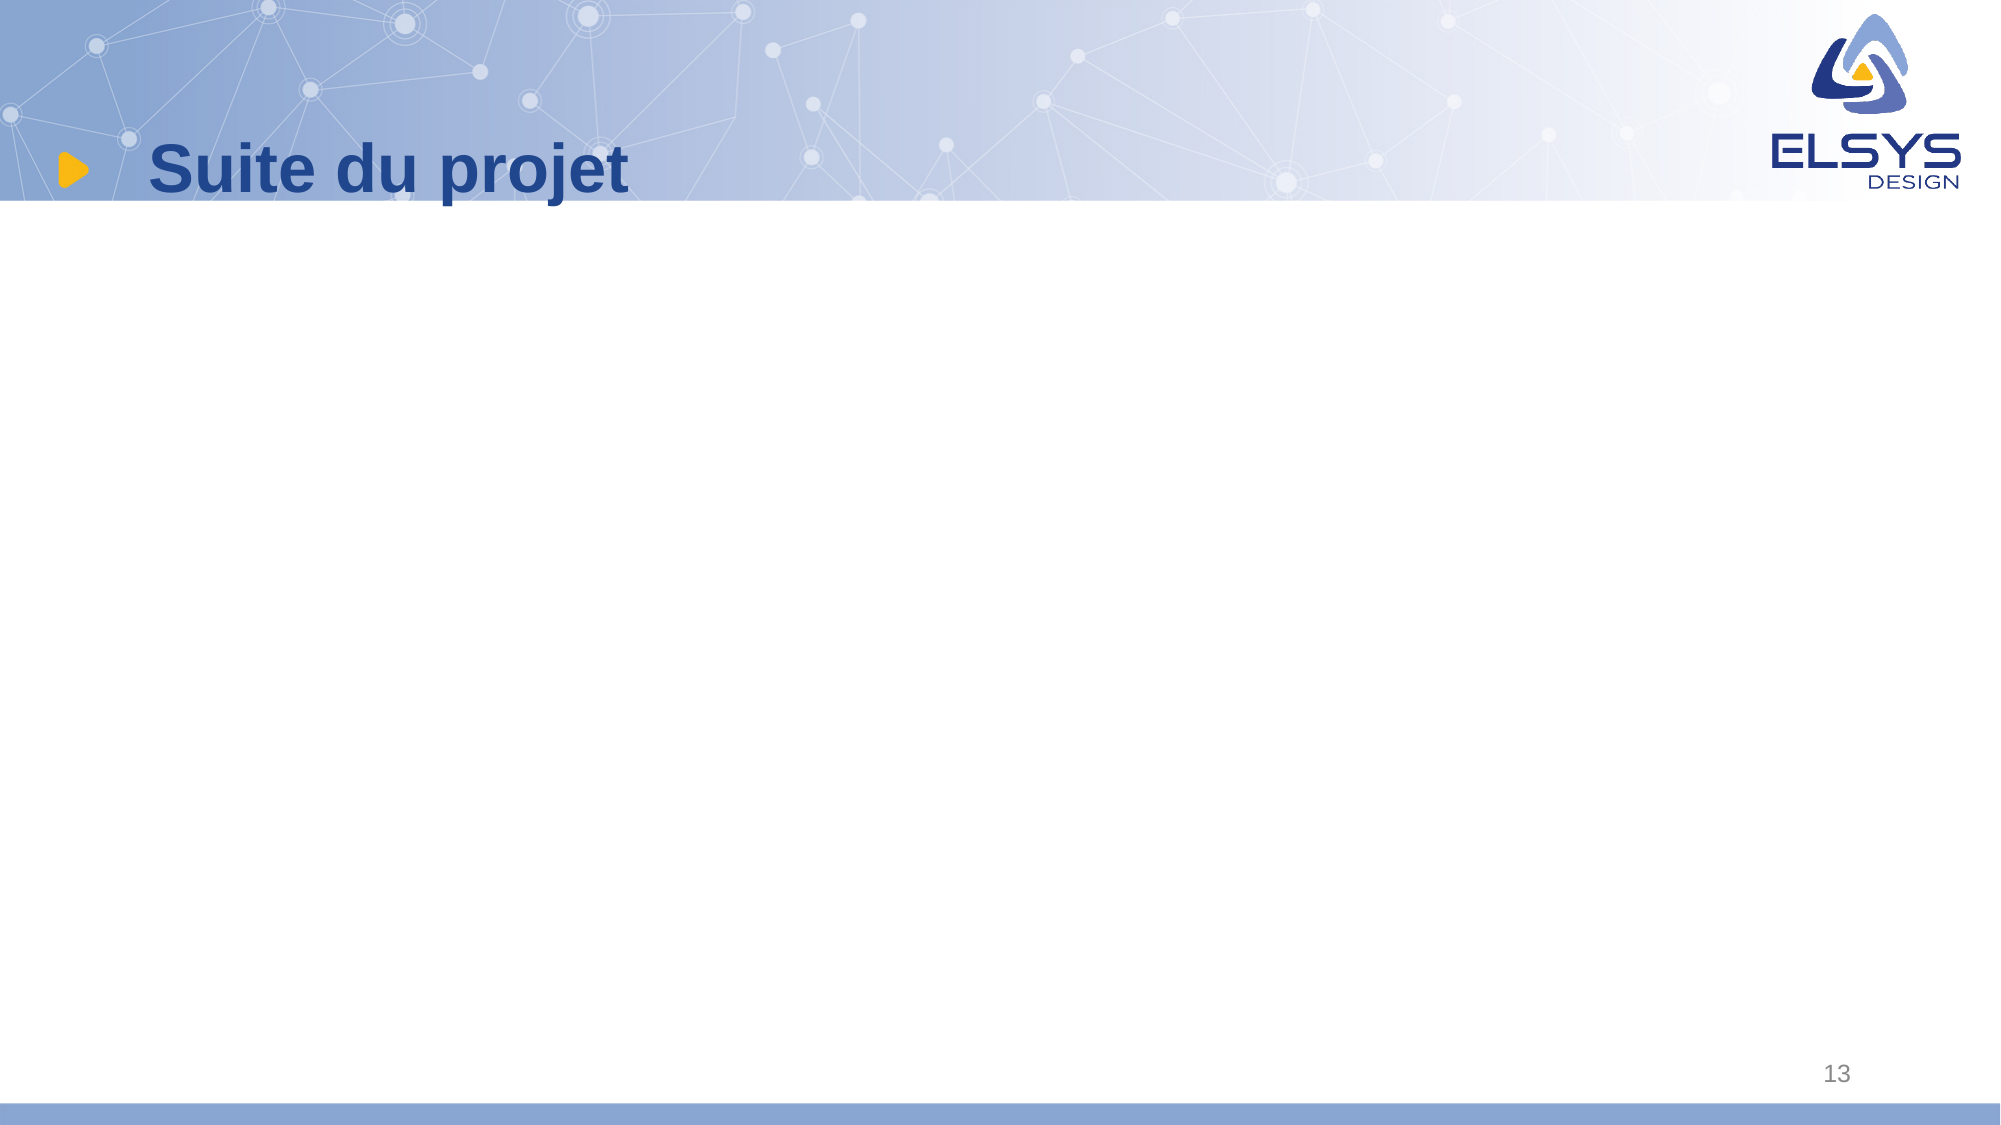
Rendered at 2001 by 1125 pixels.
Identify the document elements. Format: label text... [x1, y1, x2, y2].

picture [0, 0, 2000, 201]
picture [0, 1103, 2001, 1125]
title Suite du projet [137, 126, 1863, 215]
slide_number 13 [1412, 1042, 1863, 1103]
